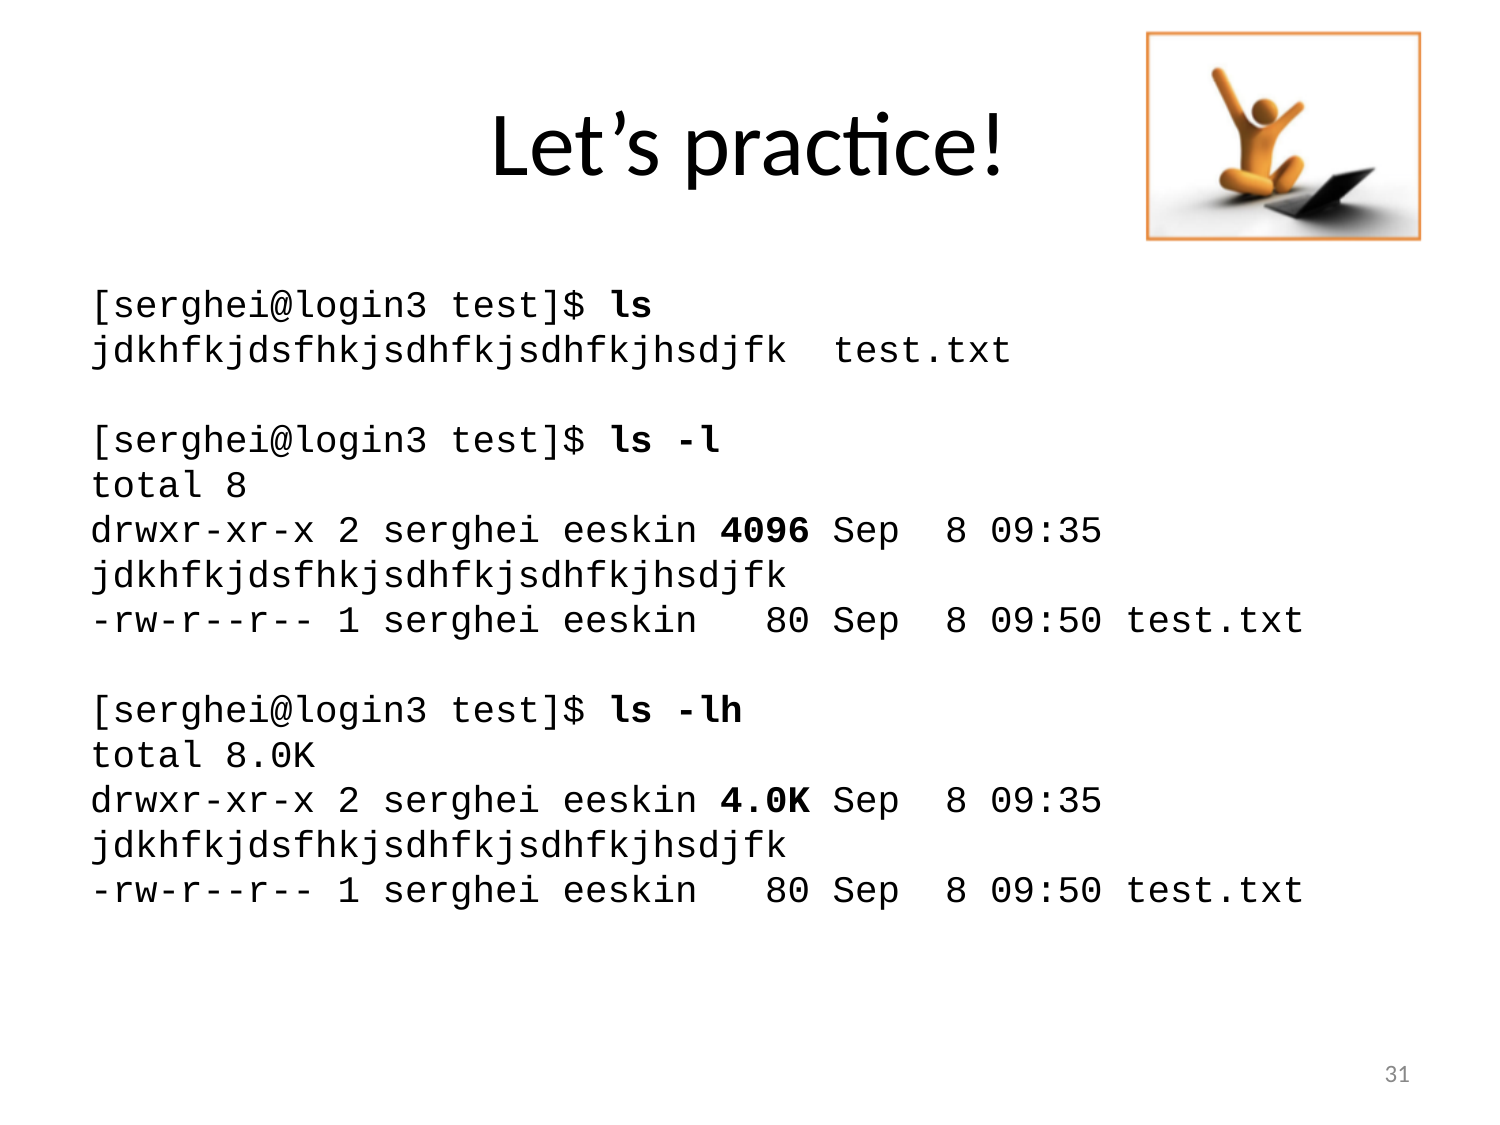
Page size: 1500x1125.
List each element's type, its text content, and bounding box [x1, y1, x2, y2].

title Let’s practice! [75, 45, 1114, 233]
picture [1119, 23, 1444, 255]
text_box [serghei@login3 test]$ ls jdkhfkjdsfhkjsdhfkjsdhfkjhsdjfk test.txt [serghei@login3 test]$ ls -l total 8 drwxr-xr-x 2 serghei eeskin 4096 Sep 8 09:35 jdkhfkjdsfhkjsdhfkjsdhfkjhsdjfk -rw-r--r-- 1 serghei eeskin 80 Sep 8 09:50 test.txt [serghei@login3 test]$ ls -lh total 8.0K drwxr-xr-x 2 serghei eeskin 4.0K Sep 8 09:35 jdkhfkjdsfhkjsdhfkjsdhfkjhsdjfk -rw-r--r-- 1 serghei eeskin 80 Sep 8 09:50 test.txt [75, 272, 1453, 924]
slide_number 31 [1074, 1042, 1425, 1103]
